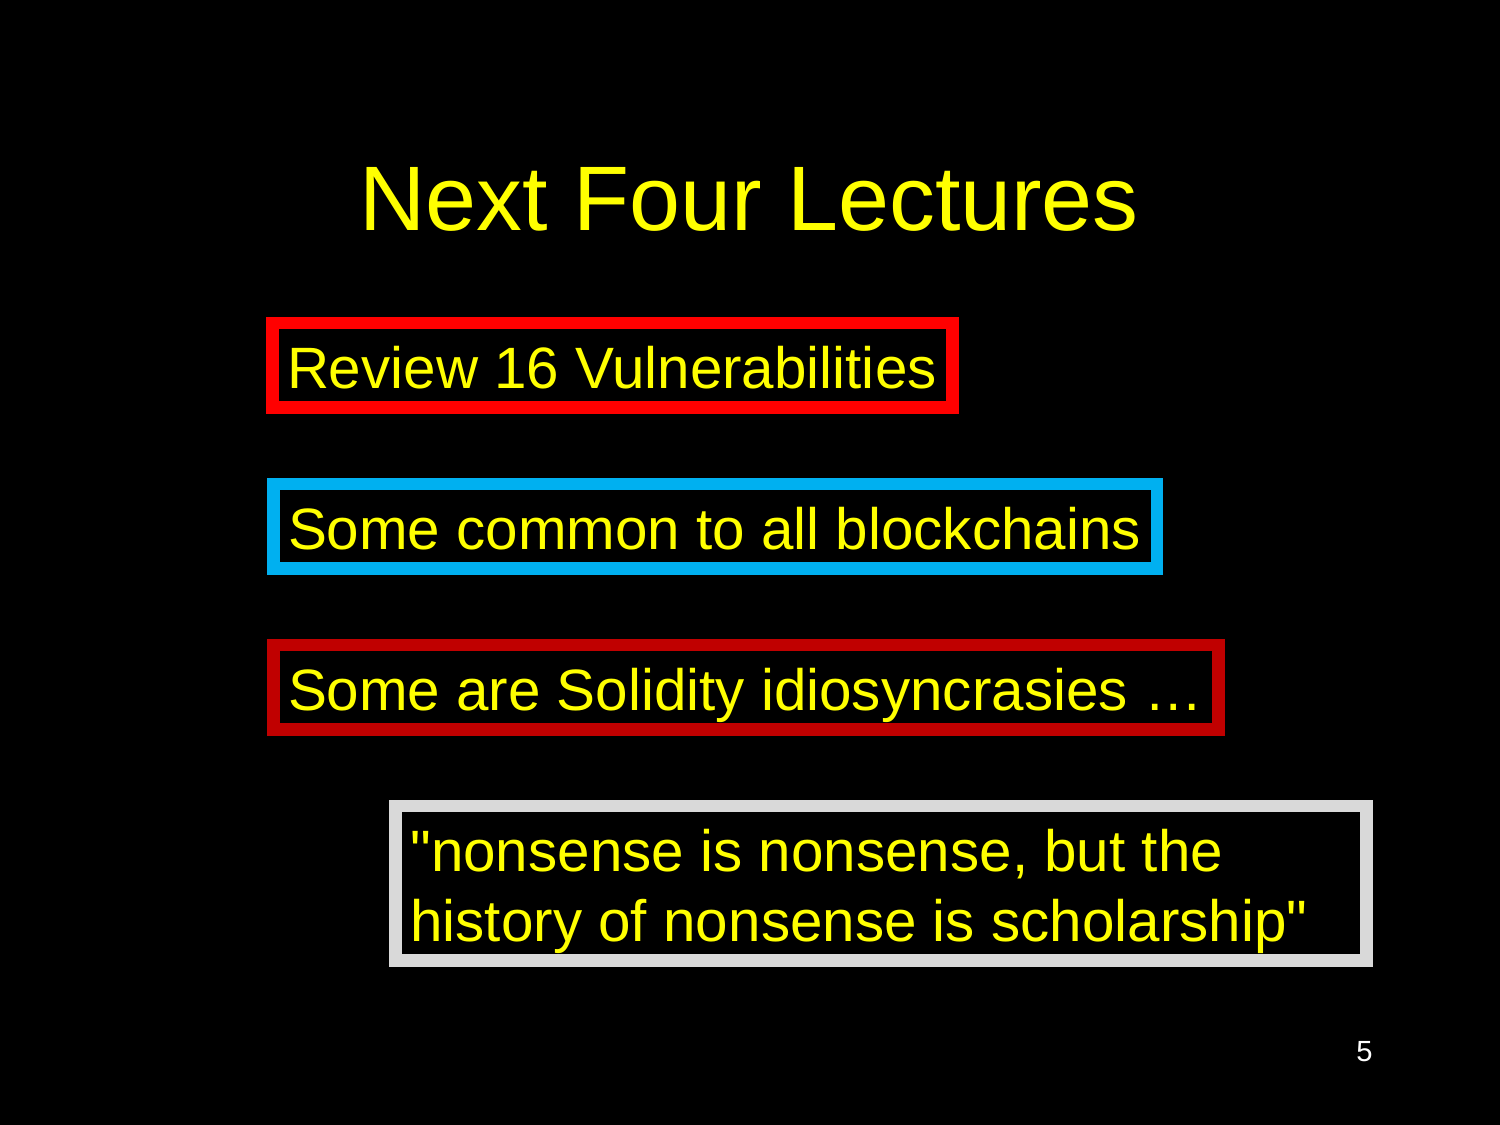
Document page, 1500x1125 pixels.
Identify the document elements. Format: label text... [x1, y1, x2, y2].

text_box Review 16 Vulnerabilities [272, 322, 953, 408]
slide_number 5 [1074, 1024, 1388, 1101]
text_box Some common to all blockchains [273, 483, 1157, 569]
text_box Some are Solidity idiosyncrasies … [273, 645, 1219, 730]
text_box "nonsense is nonsense, but the history of nonsense is scholarship" [395, 805, 1367, 961]
title Next Four Lectures [112, 99, 1388, 288]
